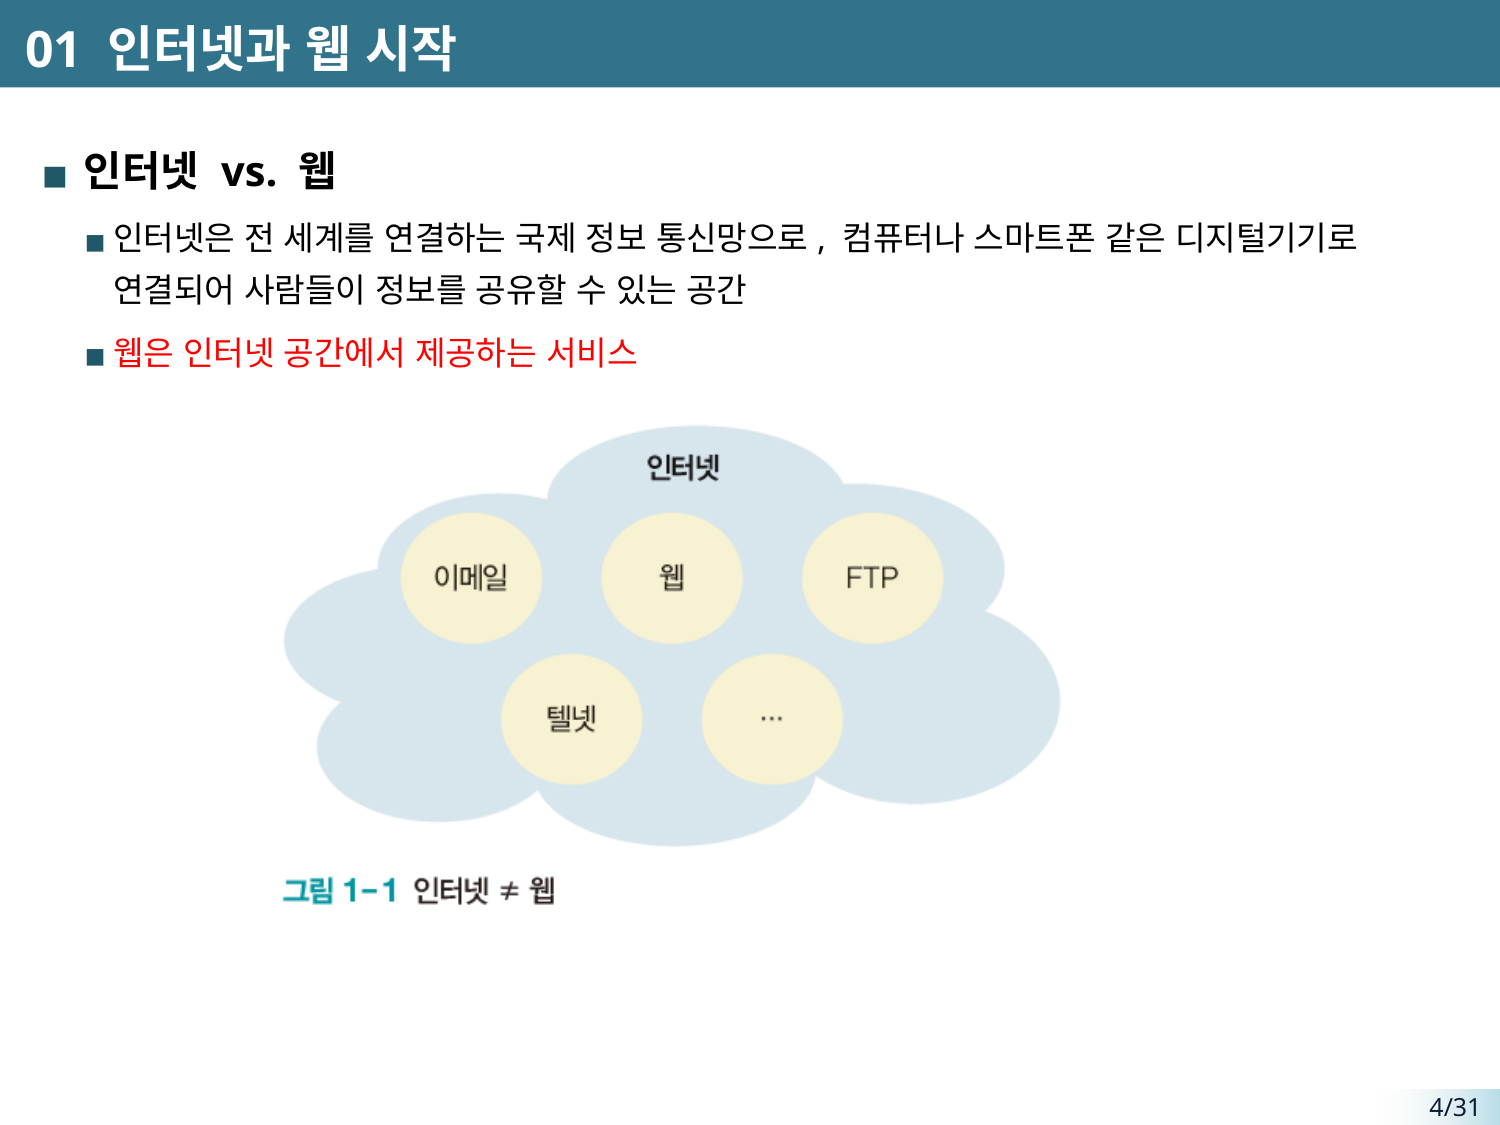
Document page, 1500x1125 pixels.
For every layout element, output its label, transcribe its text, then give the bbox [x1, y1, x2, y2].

picture [277, 408, 1083, 916]
list 인터넷 vs. 웹 인터넷은 전 세계를 연결하는 국제 정보 통신망으로, 컴퓨터나 스마트폰 같은 디지털기기로 연결되어 사람들이 정보를 공유할 수 있는 공간 웹은 인터넷 공간에서 제공하는 서비스 [10, 126, 1481, 1057]
title 01 인터넷과 웹 시작 [10, 8, 1288, 87]
